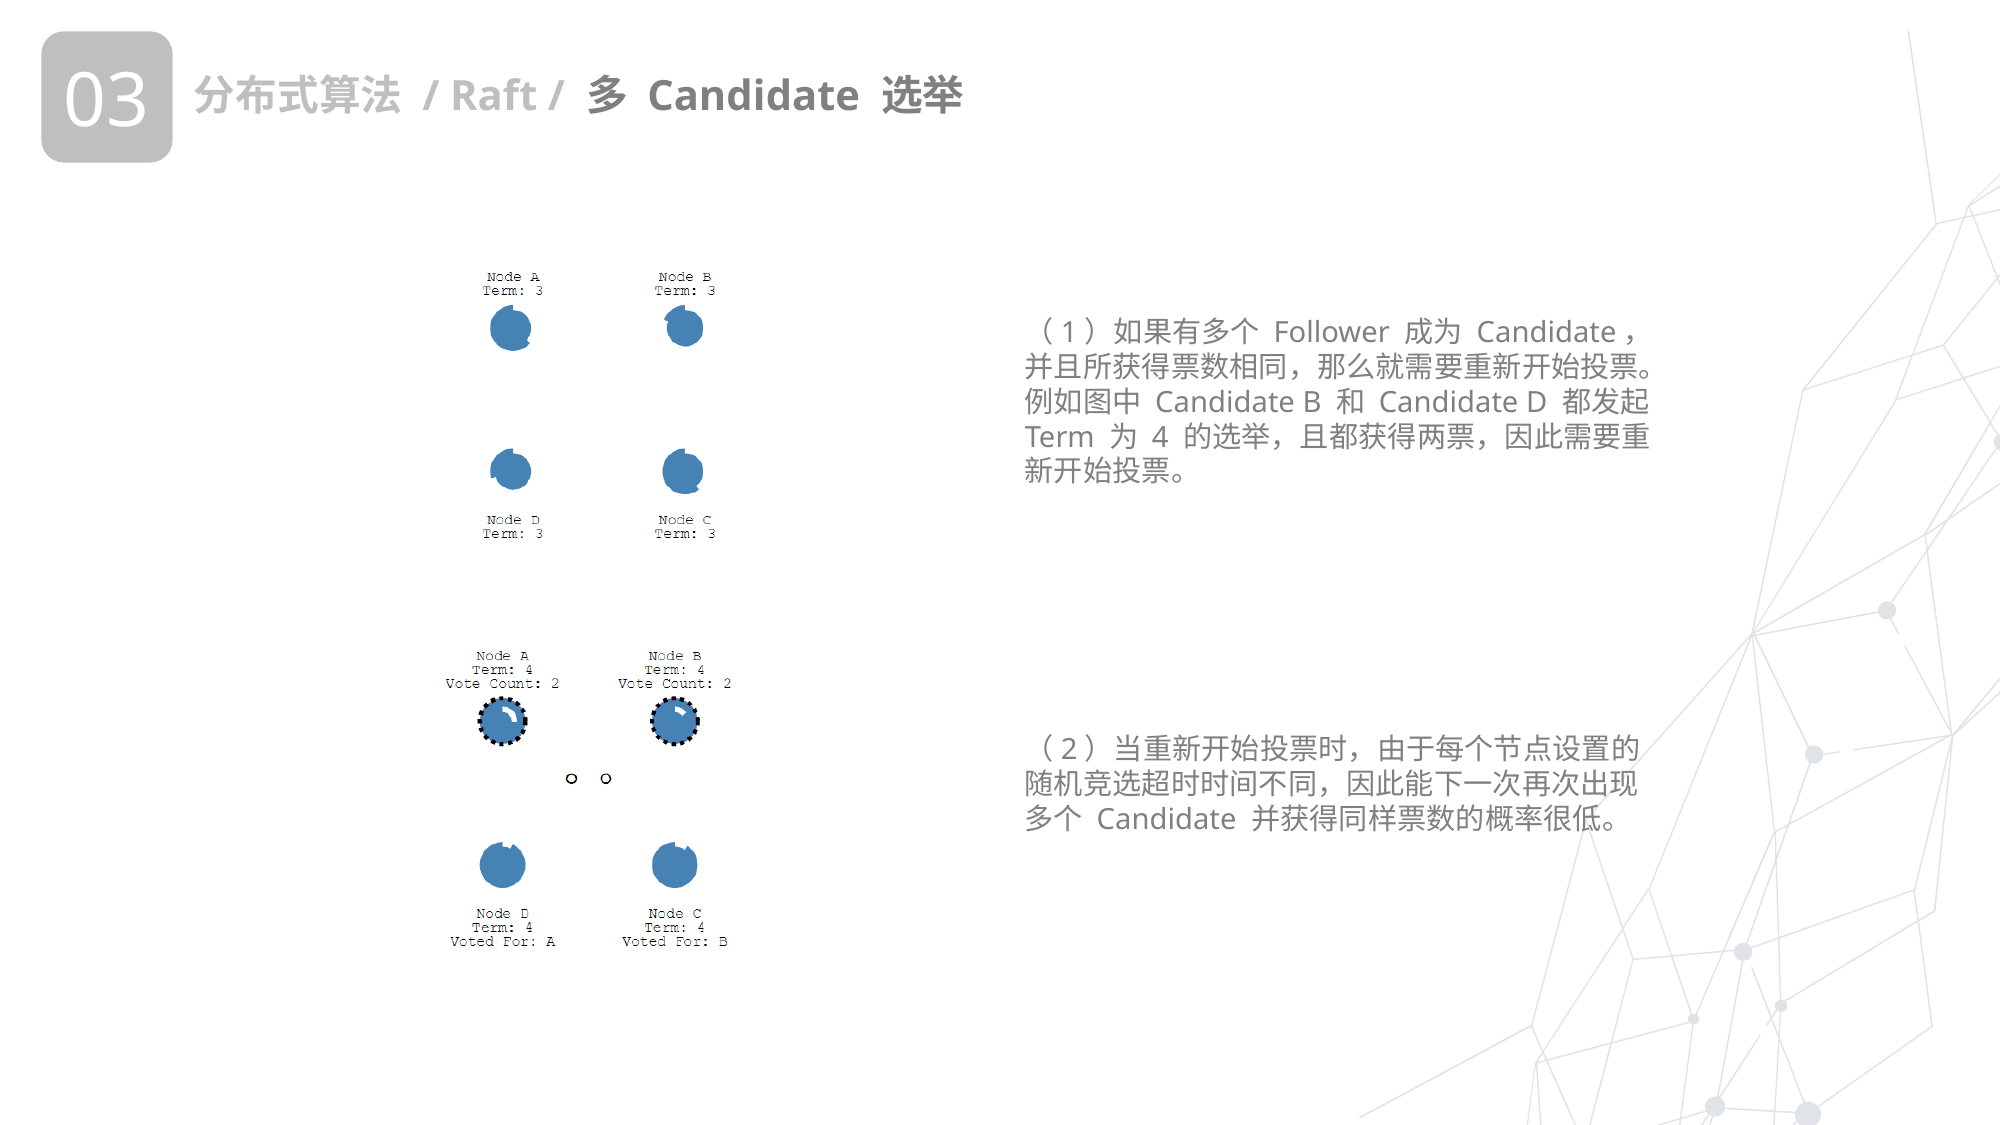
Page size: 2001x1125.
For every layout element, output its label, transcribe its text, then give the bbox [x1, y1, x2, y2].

text_box 03 [41, 31, 173, 163]
text_box [1358, 30, 2000, 1125]
text_box （1）如果有多个 Follower 成为 Candidate，并且所获得票数相同，那么就需要重新开始投票。例如图中 Candidate B 和 Candidate D 都发起 Term 为 4 的选举，且都获得两票，因此需要重新开始投票。 [1009, 305, 1669, 496]
text_box （2）当重新开始投票时，由于每个节点设置的随机竞选超时时间不同，因此能下一次再次出现多个 Candidate 并获得同样票数的概率很低。 [1009, 723, 1669, 843]
text_box 分布式算法 / Raft / 多 Candidate 选举 [194, 35, 1146, 138]
picture [247, 180, 958, 555]
picture [247, 596, 958, 972]
